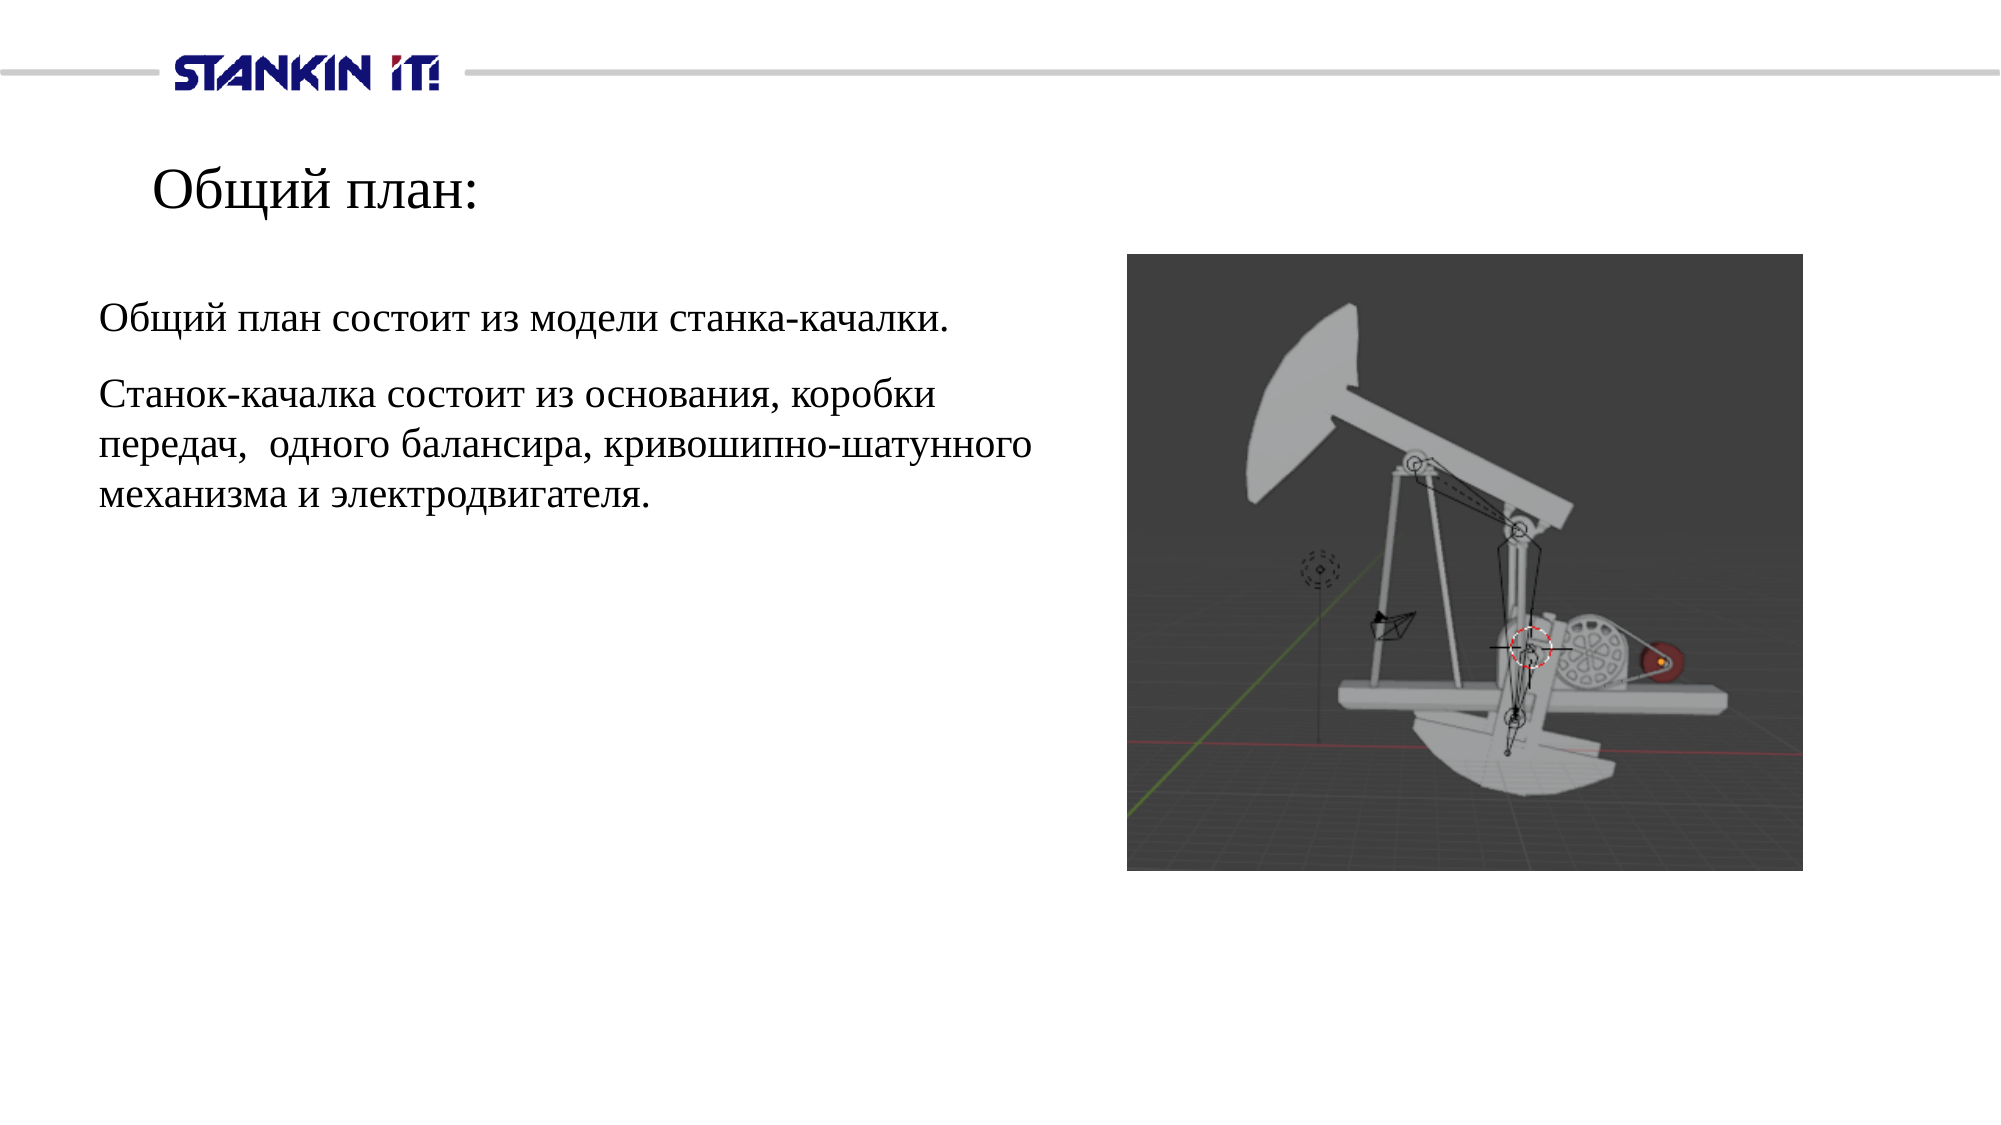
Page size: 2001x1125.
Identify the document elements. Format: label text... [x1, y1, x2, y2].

picture [1127, 254, 1803, 871]
text_box Общий план: [137, 143, 499, 229]
text_box Общий план состоит из модели станка-качалки. Станок-качалка состоит из основания, коробки передач, одного балансира, кривошипно-шатунного механизма и электродвигателя. [83, 281, 1084, 430]
text_box [83, 430, 1084, 695]
picture [0, 54, 2000, 91]
